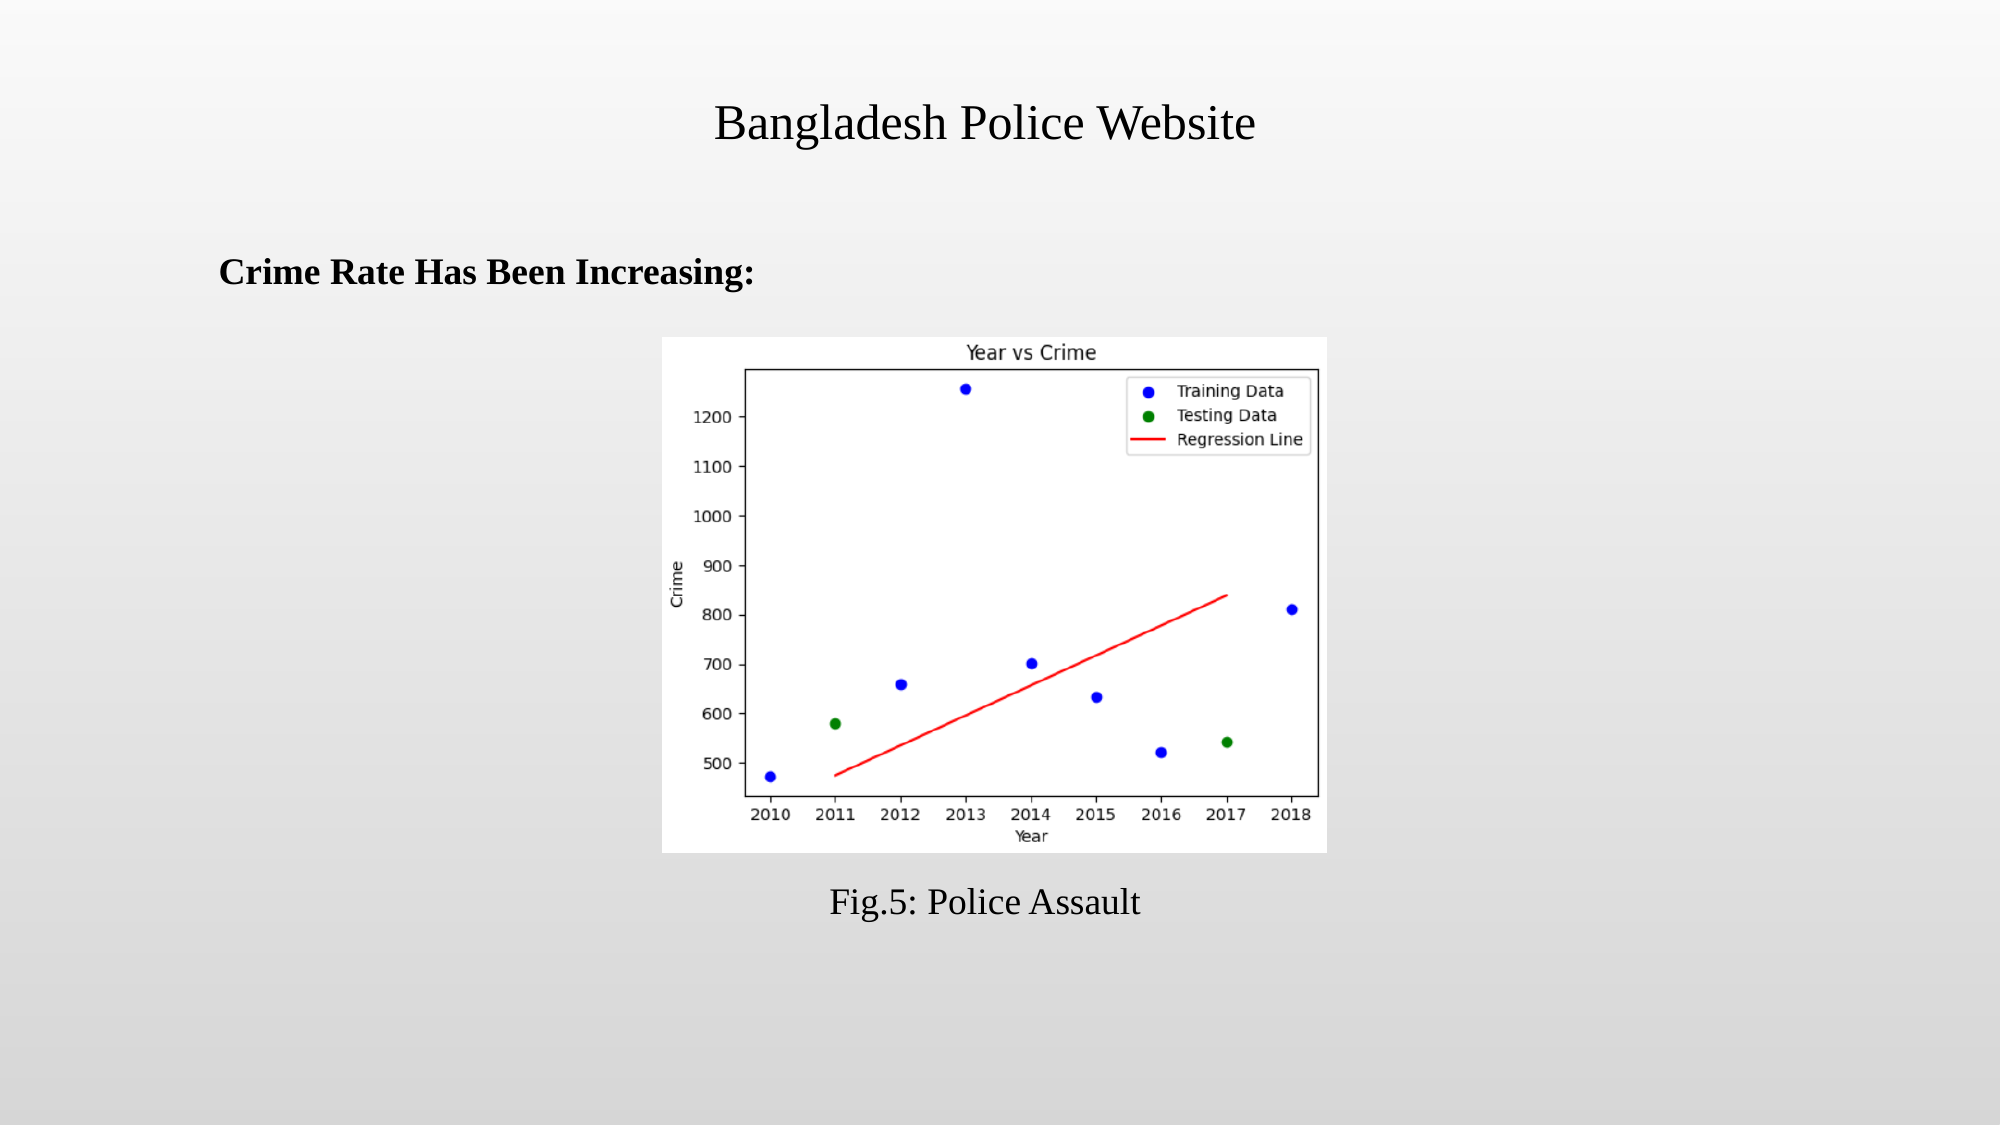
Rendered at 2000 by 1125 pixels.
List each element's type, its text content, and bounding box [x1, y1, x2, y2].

picture [662, 337, 1327, 853]
text_box Bangladesh Police Website [172, 88, 1798, 158]
text_box Crime Rate Has Been Increasing: [174, 245, 800, 301]
text_box Fig.5: Police Assault [672, 875, 1298, 931]
